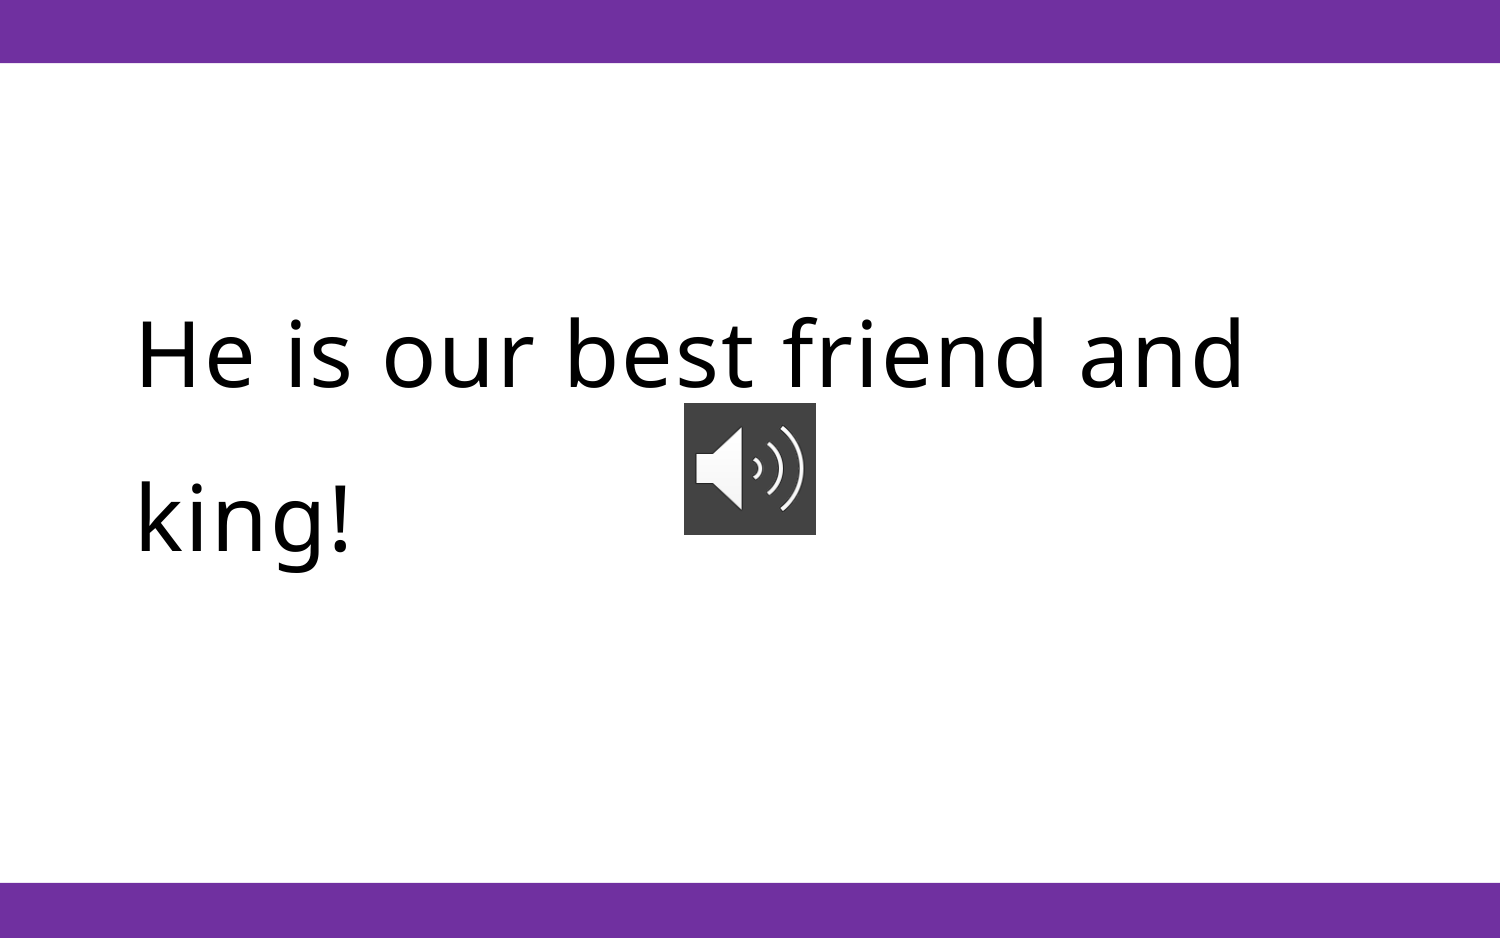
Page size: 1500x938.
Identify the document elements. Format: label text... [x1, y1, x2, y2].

list He is our best friend and king! [119, 232, 1381, 608]
text_box [0, 882, 1500, 938]
picture [683, 402, 817, 536]
text_box [0, 0, 1500, 64]
